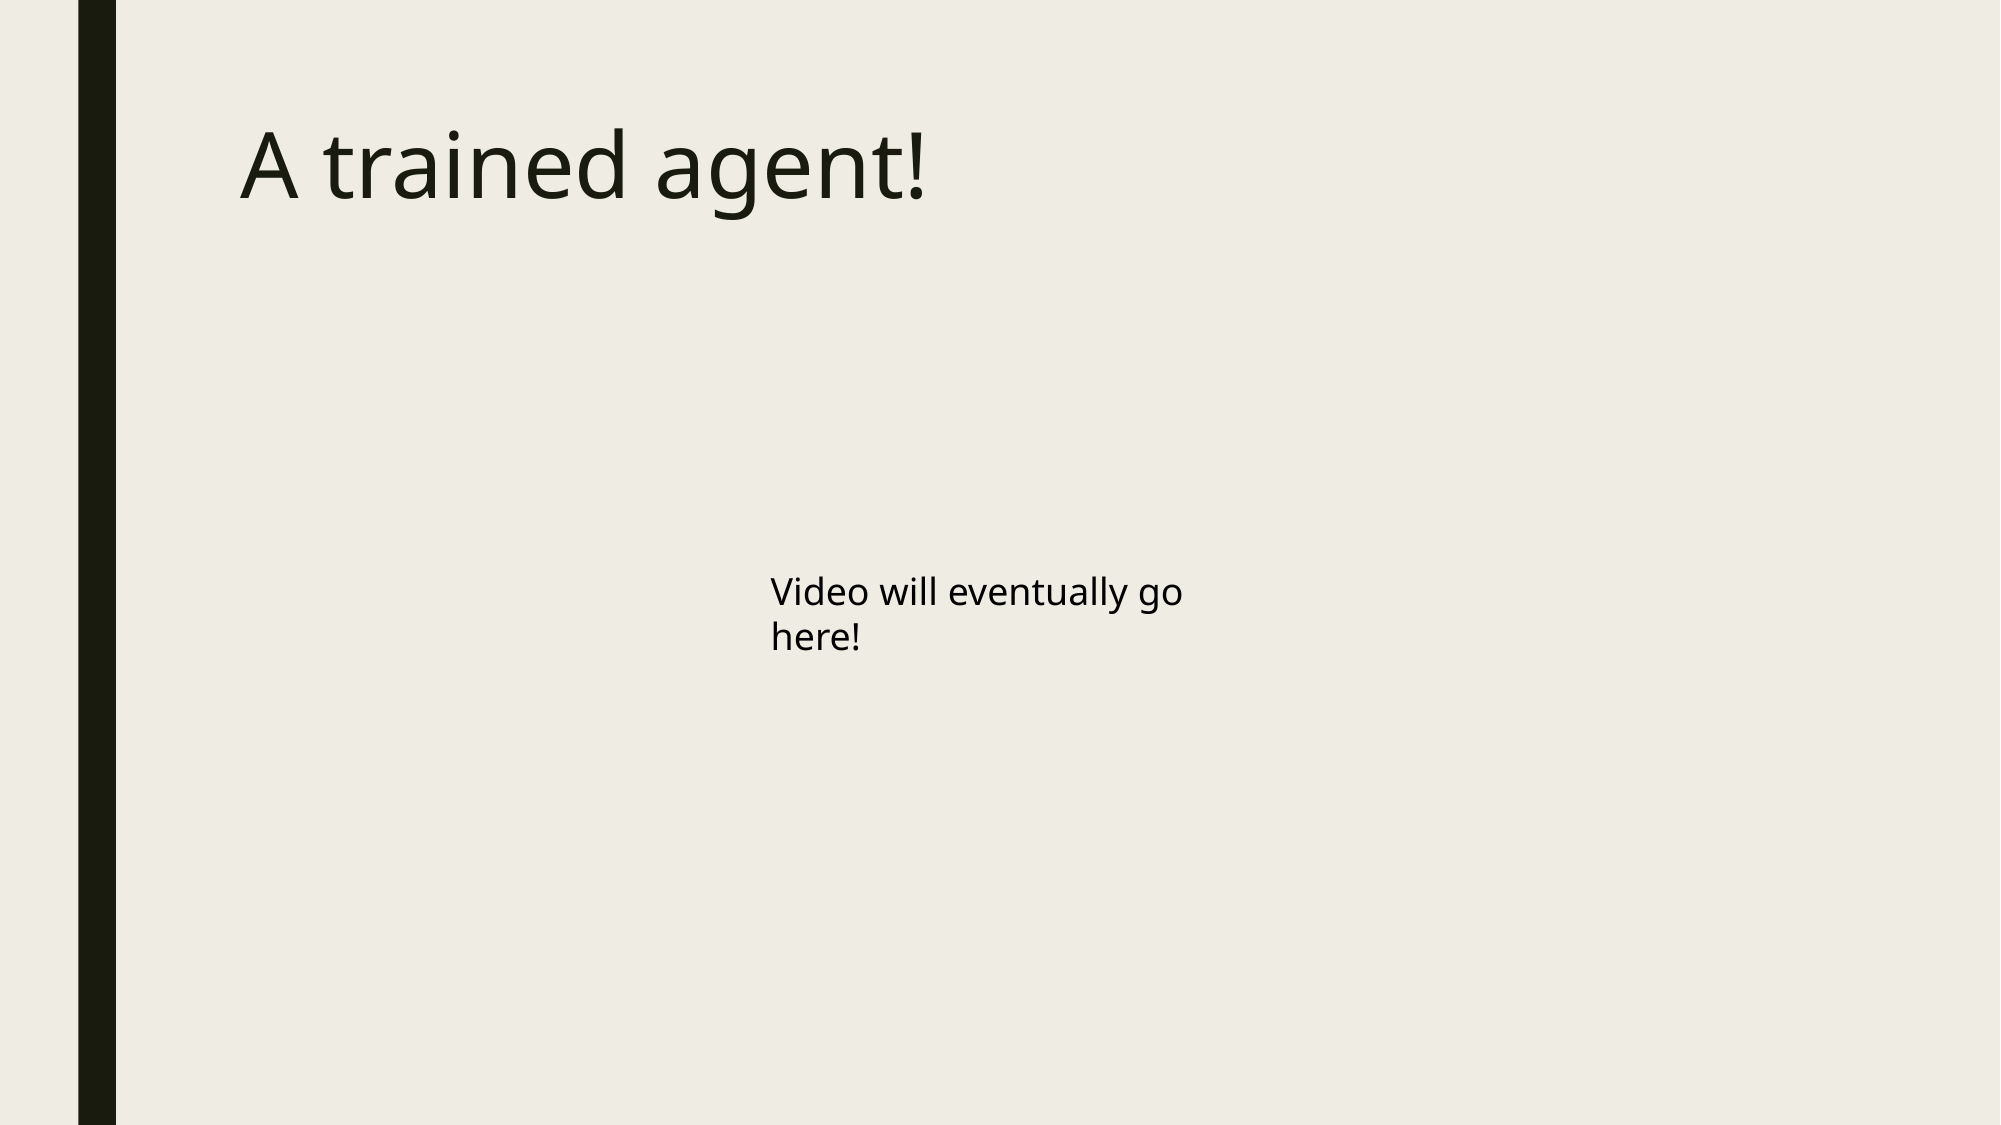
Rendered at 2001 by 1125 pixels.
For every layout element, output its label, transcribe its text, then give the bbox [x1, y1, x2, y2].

title A trained agent! [225, 112, 1800, 357]
text_box Video will eventually go here! [755, 560, 1270, 665]
